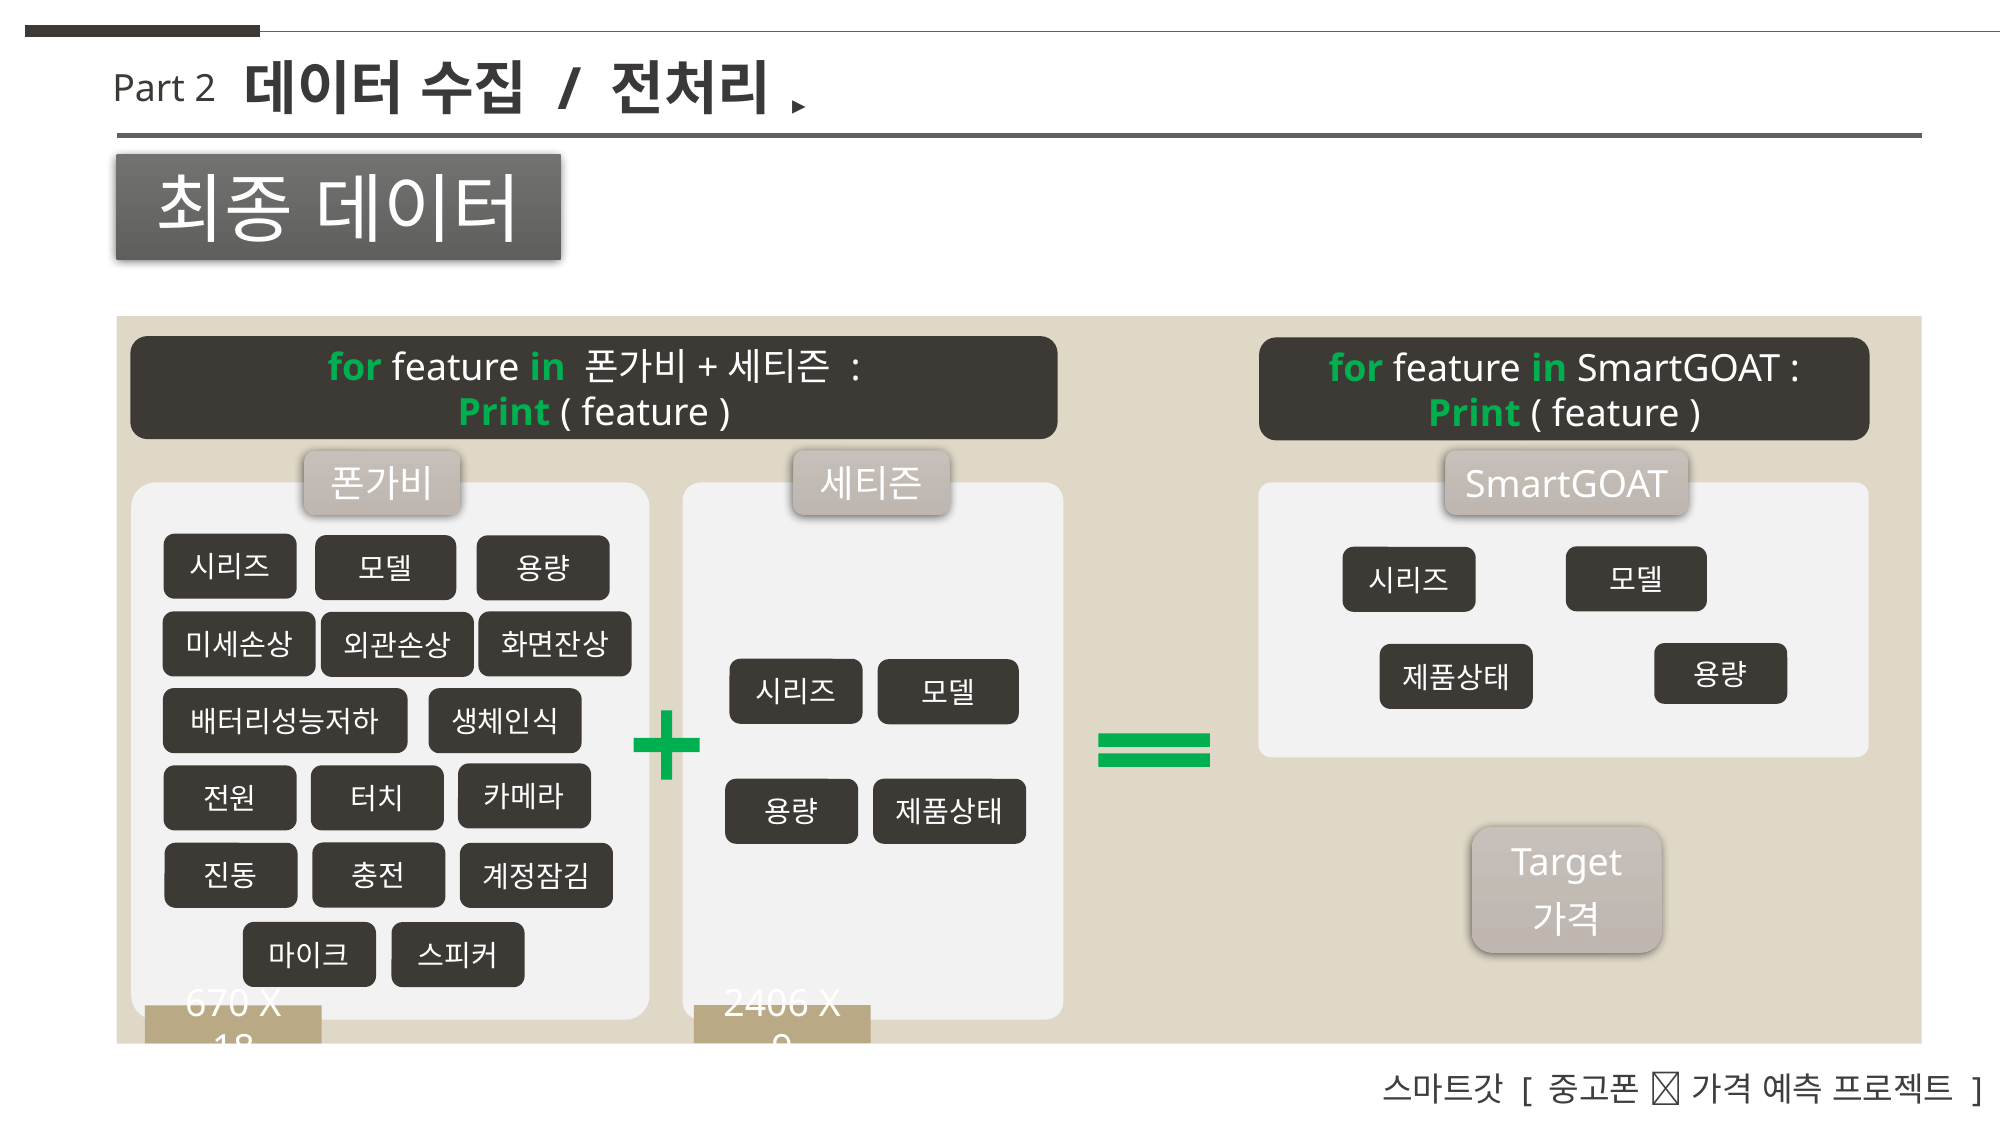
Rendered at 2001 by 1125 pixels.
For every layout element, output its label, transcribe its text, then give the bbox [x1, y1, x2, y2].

text_box 시리즈 [162, 532, 298, 600]
text_box for feature in 폰가비+세티즌 : Print ( feature ) [129, 334, 1059, 441]
text_box 모델 [876, 658, 1020, 726]
text_box 폰가비 [304, 450, 461, 516]
text_box 진동 [163, 841, 299, 909]
text_box 외관손상 [319, 610, 476, 678]
text_box [1097, 752, 1211, 768]
text_box [633, 709, 701, 781]
text_box 용량 [1653, 642, 1789, 705]
text_box 제품상태 [1378, 642, 1534, 710]
text_box 2406 X 9 [693, 1004, 872, 1044]
text_box 670 X 18 [144, 1004, 323, 1044]
text_box [130, 481, 651, 1021]
text_box 카메라 [456, 762, 593, 830]
text_box 전원 [162, 764, 298, 832]
text_box 시리즈 [1341, 545, 1477, 613]
text_box 충전 [311, 841, 447, 909]
text_box ▸ [777, 79, 1996, 127]
text_box 마이크 [241, 920, 378, 989]
text_box 계정잠김 [458, 841, 615, 909]
text_box 용량 [724, 777, 860, 845]
text_box 용량 [475, 534, 611, 602]
text_box 배터리성능저하 [161, 687, 409, 755]
text_box 생체인식 [427, 687, 583, 755]
text_box 최종 데이터 [116, 154, 561, 260]
text_box 터치 [309, 764, 445, 832]
text_box 세티즌 [793, 450, 950, 515]
text_box [1097, 732, 1211, 748]
text_box [681, 481, 1065, 1021]
text_box 시리즈 [728, 657, 864, 725]
text_box 스피커 [390, 921, 526, 989]
text_box [116, 315, 1923, 1045]
text_box 데이터 수집 / 전처리 [228, 44, 800, 129]
text_box Target 가격 [1471, 826, 1662, 953]
text_box for feature in SmartGOAT : Print ( feature ) [1258, 336, 1871, 442]
text_box 제품상태 [872, 777, 1028, 845]
text_box 스마트갓 [ 중고폰 📱 가격 예측 프로젝트 ] [1330, 1061, 1998, 1116]
text_box 모델 [314, 534, 458, 602]
text_box [1257, 481, 1870, 759]
text_box Part 2 [97, 56, 228, 117]
text_box 미세손상 [161, 610, 317, 678]
text_box 모델 [1564, 545, 1708, 613]
text_box SmartGOAT [1445, 450, 1689, 515]
text_box 화면잔상 [477, 610, 633, 678]
